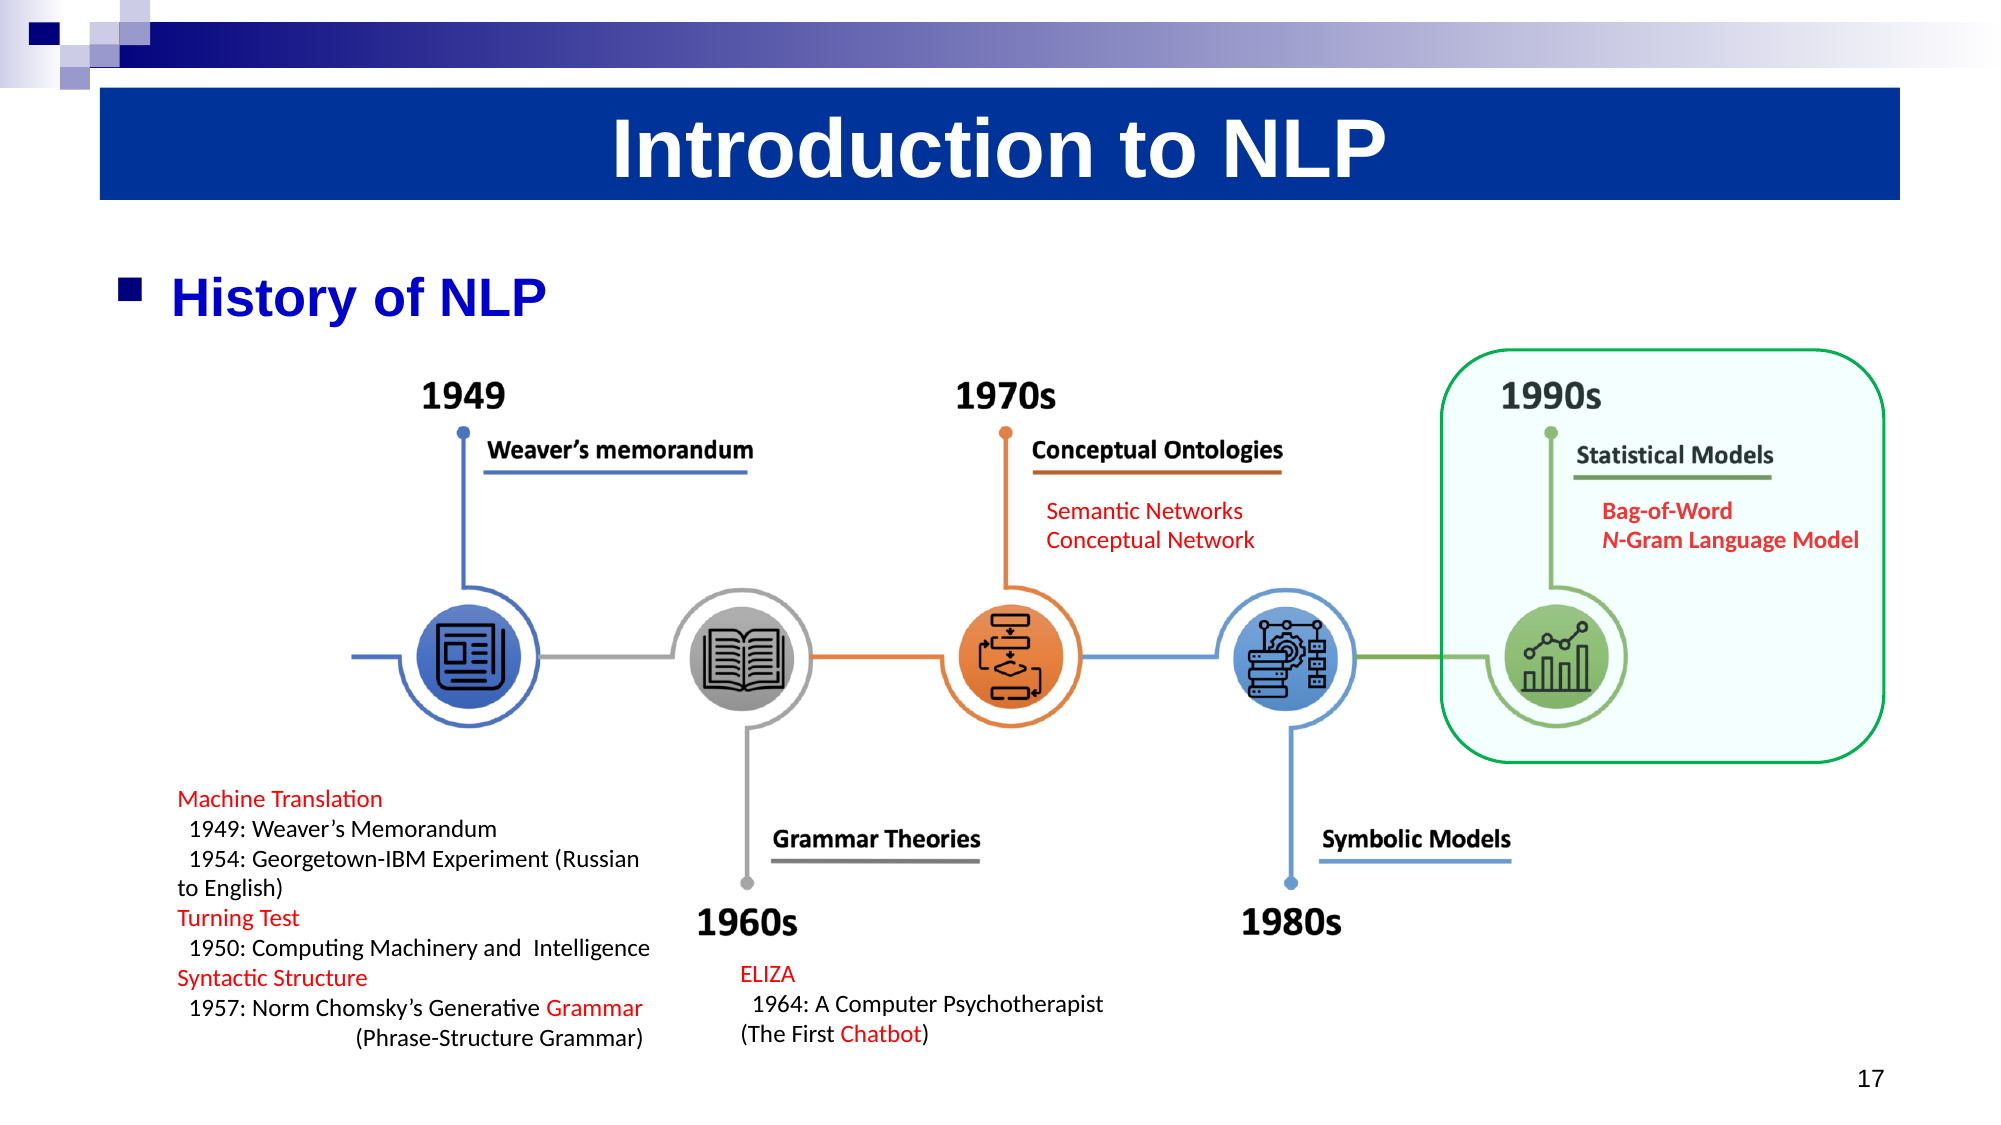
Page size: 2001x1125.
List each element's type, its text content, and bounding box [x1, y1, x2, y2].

list History of NLP [99, 254, 1900, 1055]
text_box [1458, 347, 1886, 765]
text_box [162, 373, 1785, 1063]
title Introduction to NLP [99, 87, 1900, 200]
slide_number 17 [1666, 1024, 1901, 1101]
